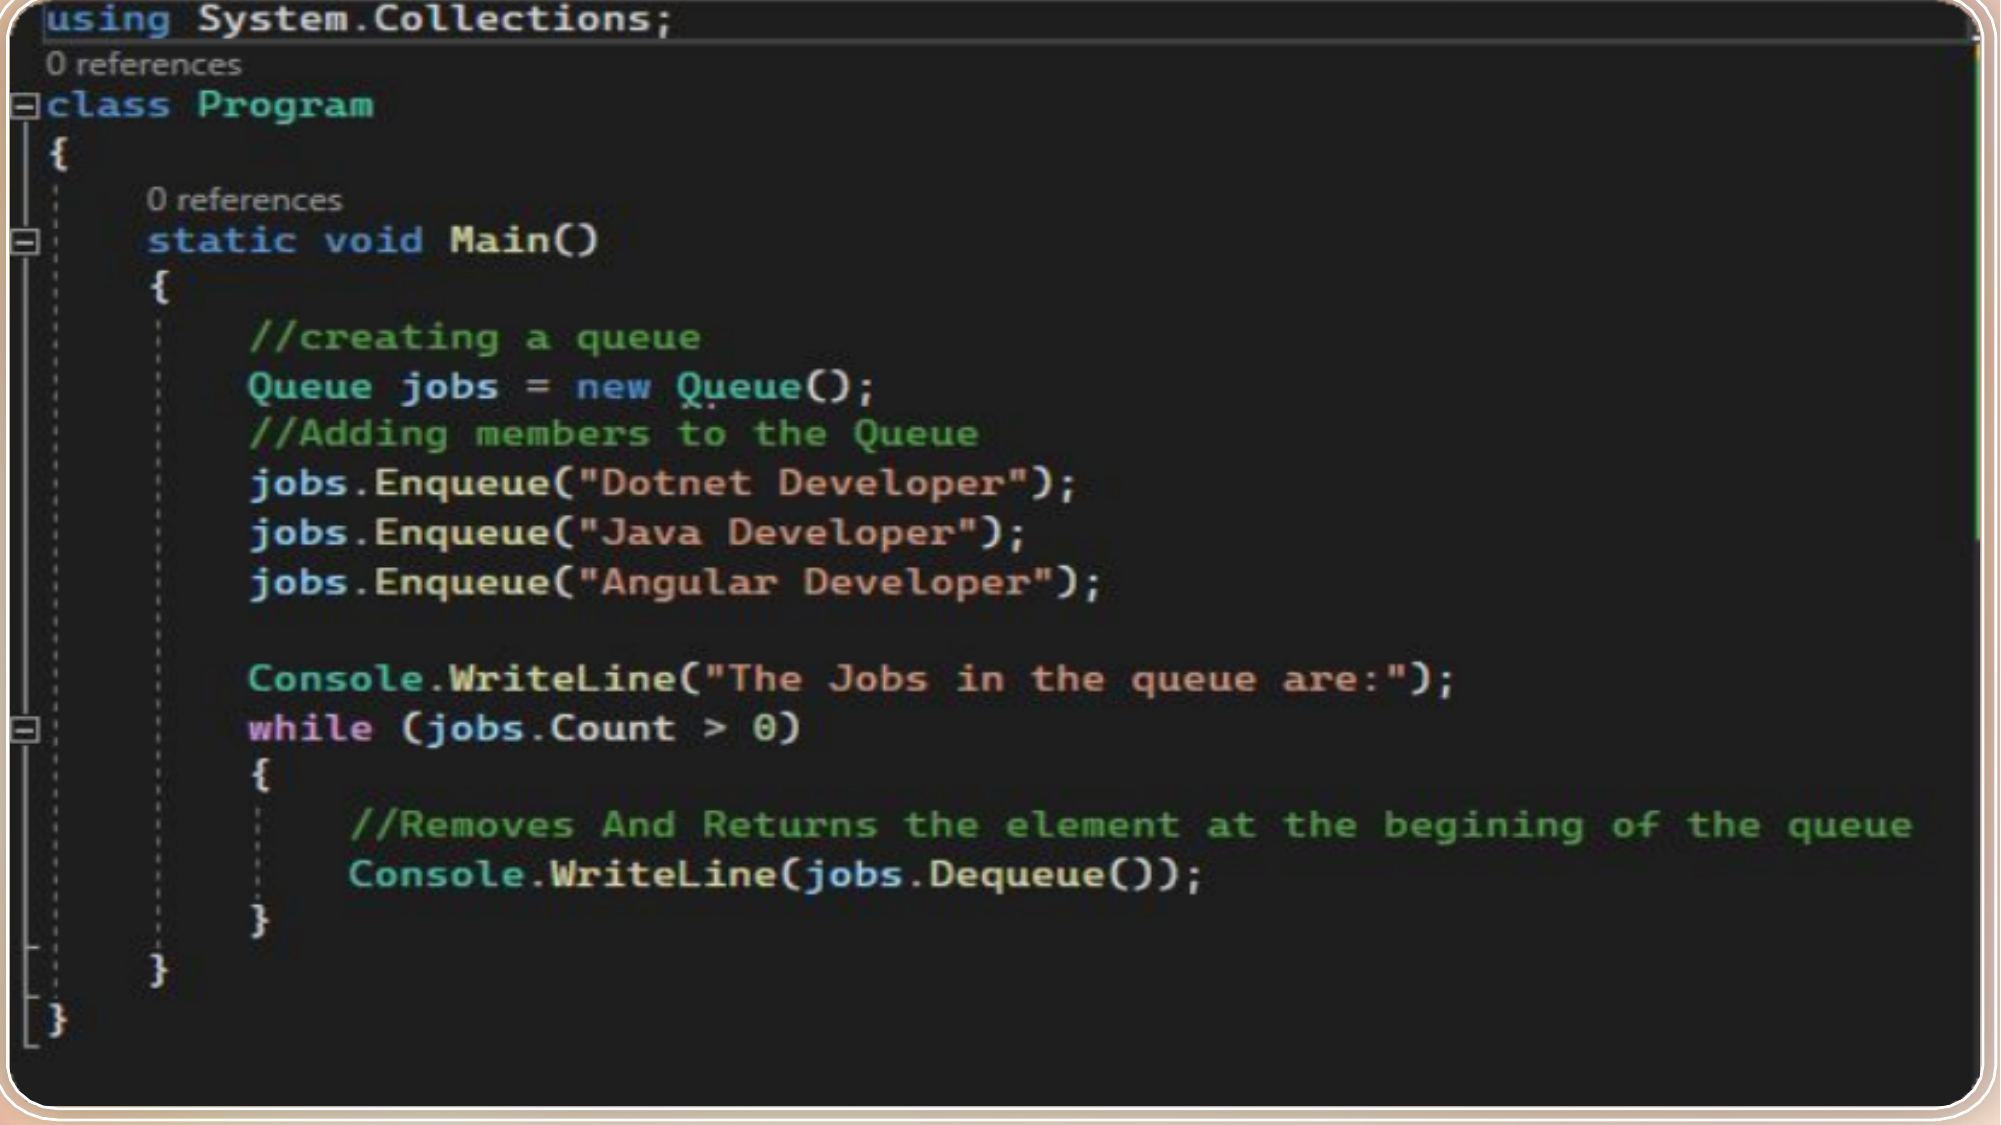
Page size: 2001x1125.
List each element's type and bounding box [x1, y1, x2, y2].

text_box [0, 0, 2000, 1125]
